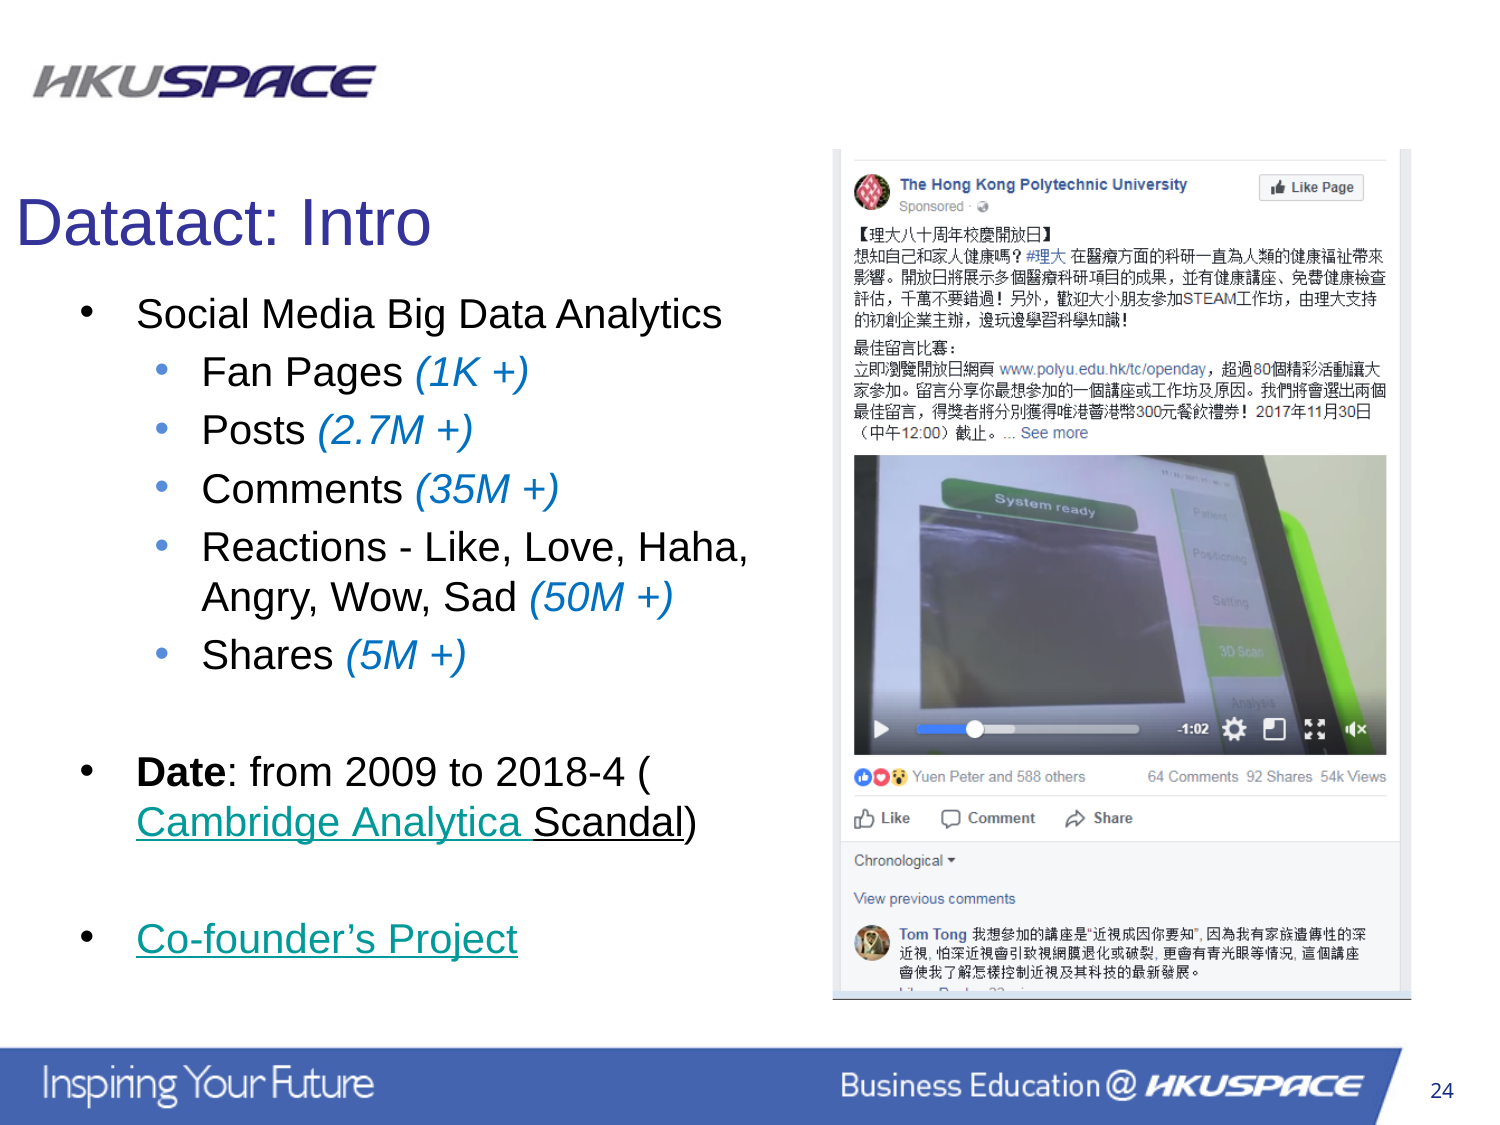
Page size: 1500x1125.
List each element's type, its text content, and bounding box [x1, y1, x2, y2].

picture [0, 0, 1500, 1125]
title Datatact: Intro [0, 101, 1325, 266]
slide_number 24 [1415, 1070, 1499, 1125]
text_box Social Media Big Data Analytics Fan Pages (1K +) Posts (2.7M +) Comments (35M +) Reactions - Like, Love, Haha, Angry, Wow, Sad (50M +) Shares (5M +) Date: from 2009 to 2018-4 (Cambridge Analytica Scandal) Co-founder’s Project [64, 278, 809, 1047]
